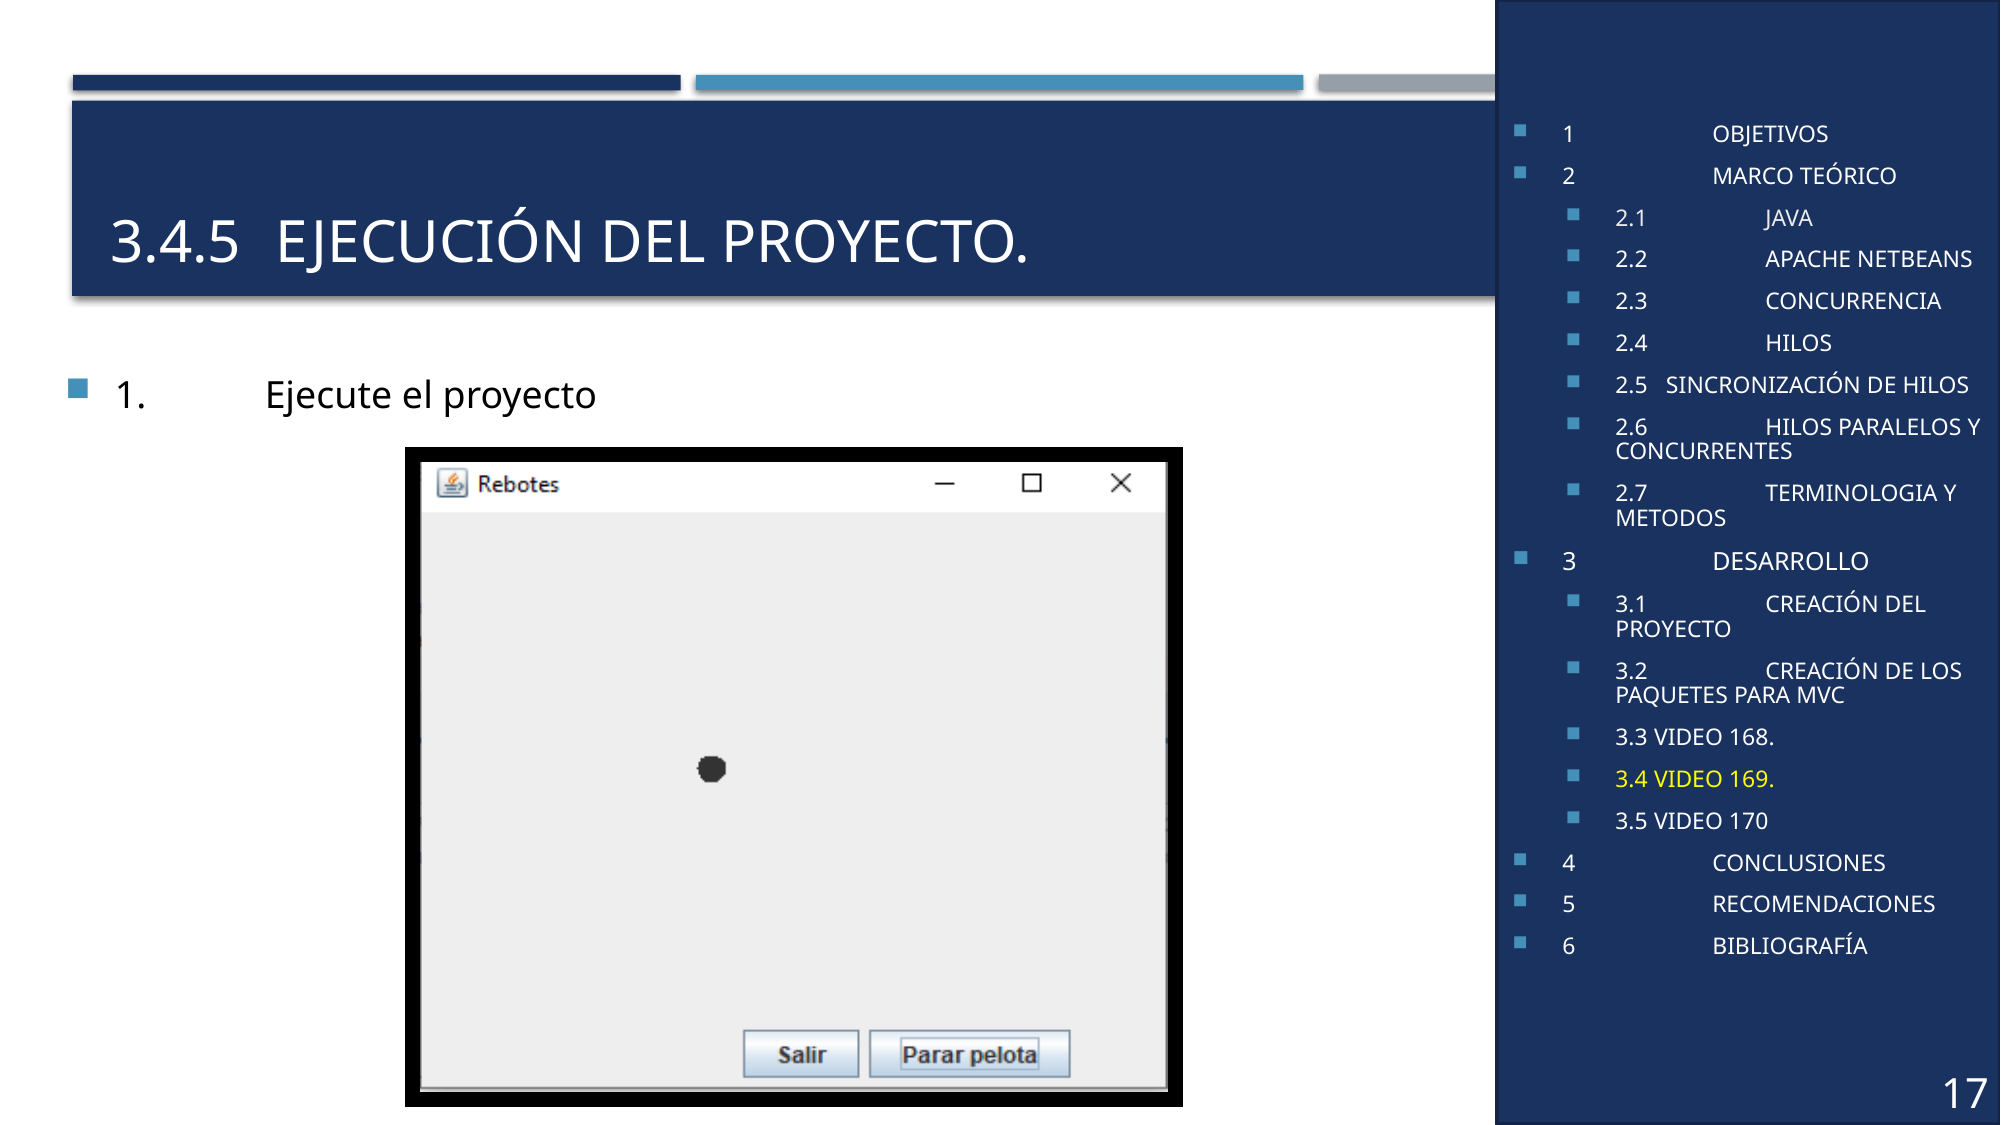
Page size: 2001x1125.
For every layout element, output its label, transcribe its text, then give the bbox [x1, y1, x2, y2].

title 3.4.5 EJECUCIÓN DEL PROYECTO. [95, 115, 1490, 282]
picture [419, 461, 1169, 1093]
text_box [1496, 0, 2000, 1125]
list 1. Ejecute el proyecto [49, 257, 1474, 529]
